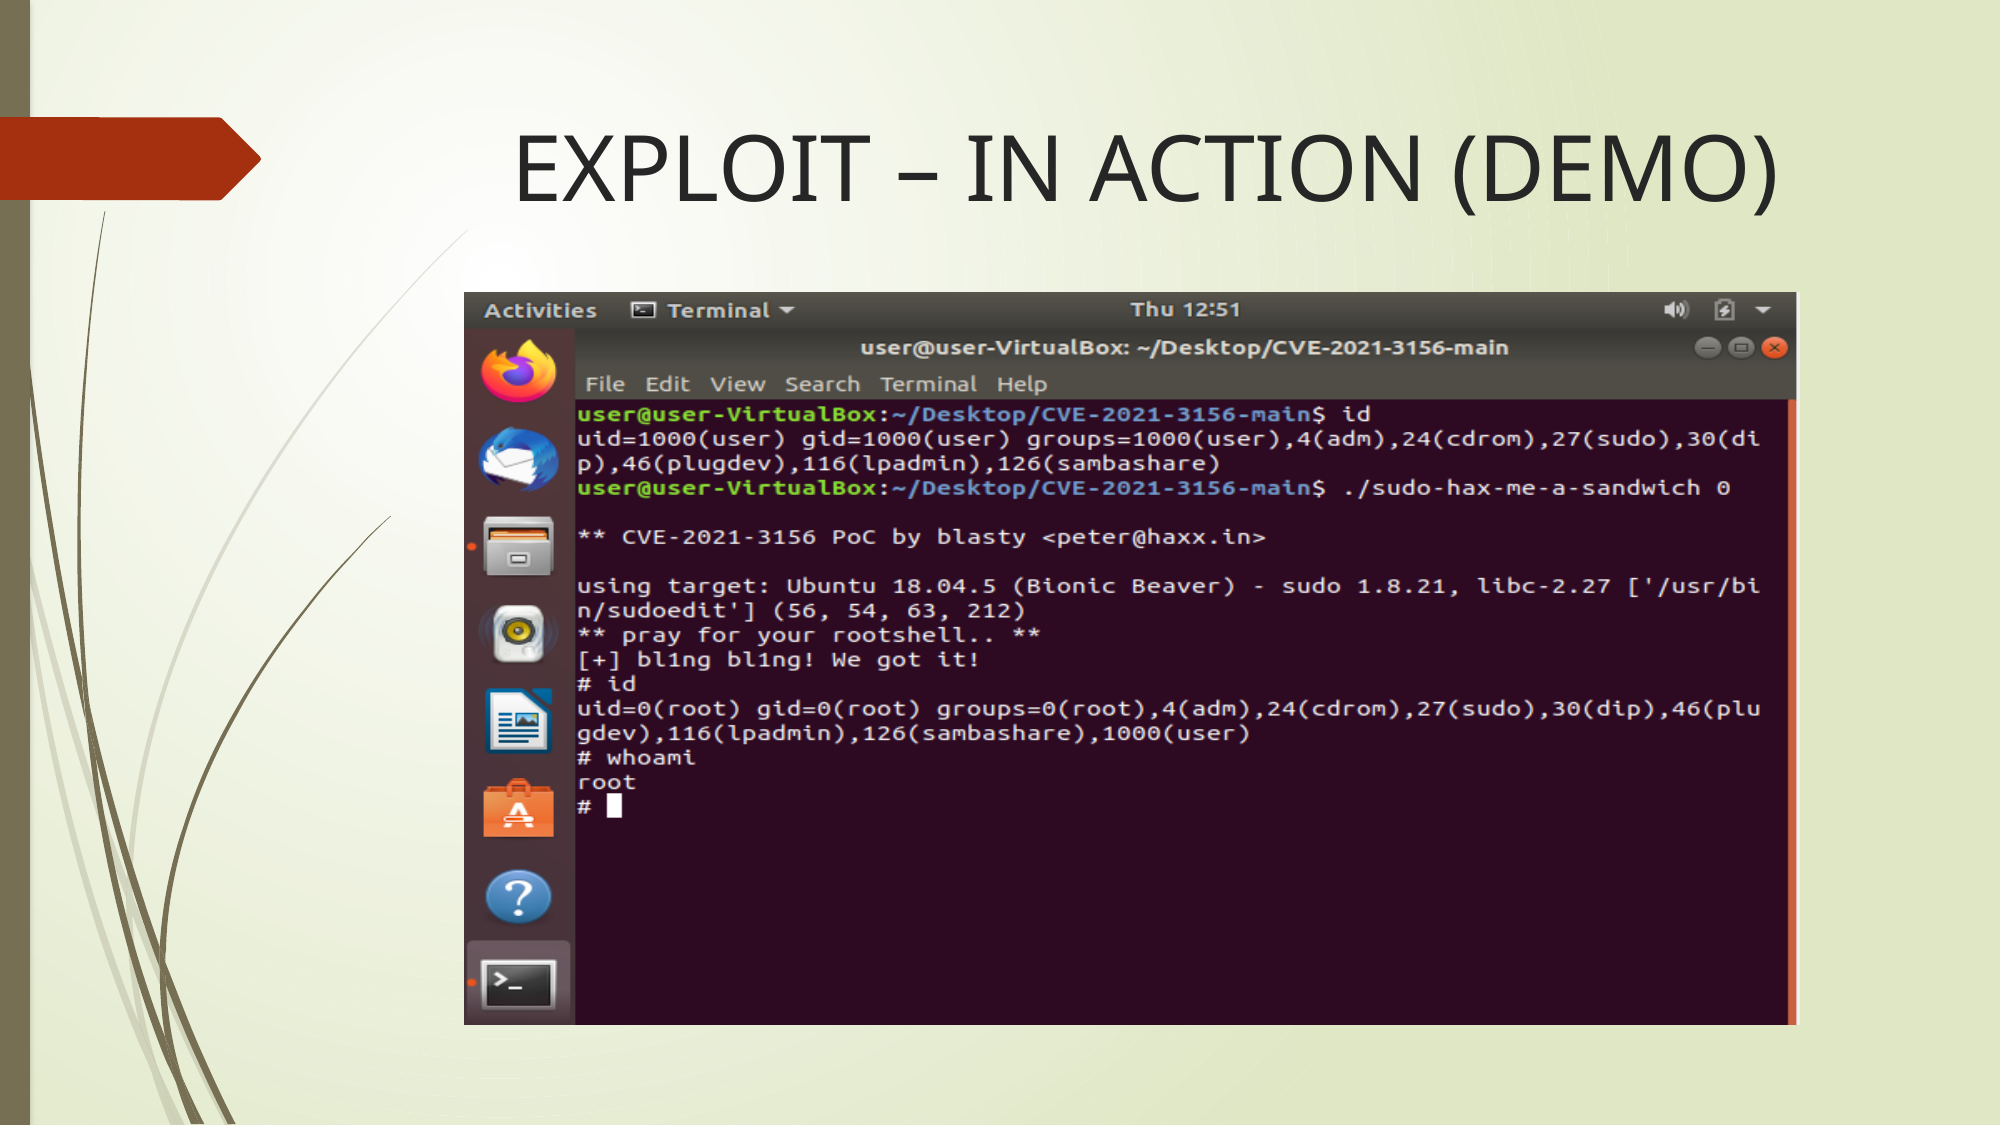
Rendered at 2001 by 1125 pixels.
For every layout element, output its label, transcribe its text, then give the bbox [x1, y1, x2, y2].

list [463, 292, 1801, 1026]
title EXPLOIT – IN ACTION (DEMO) [425, 102, 1888, 313]
